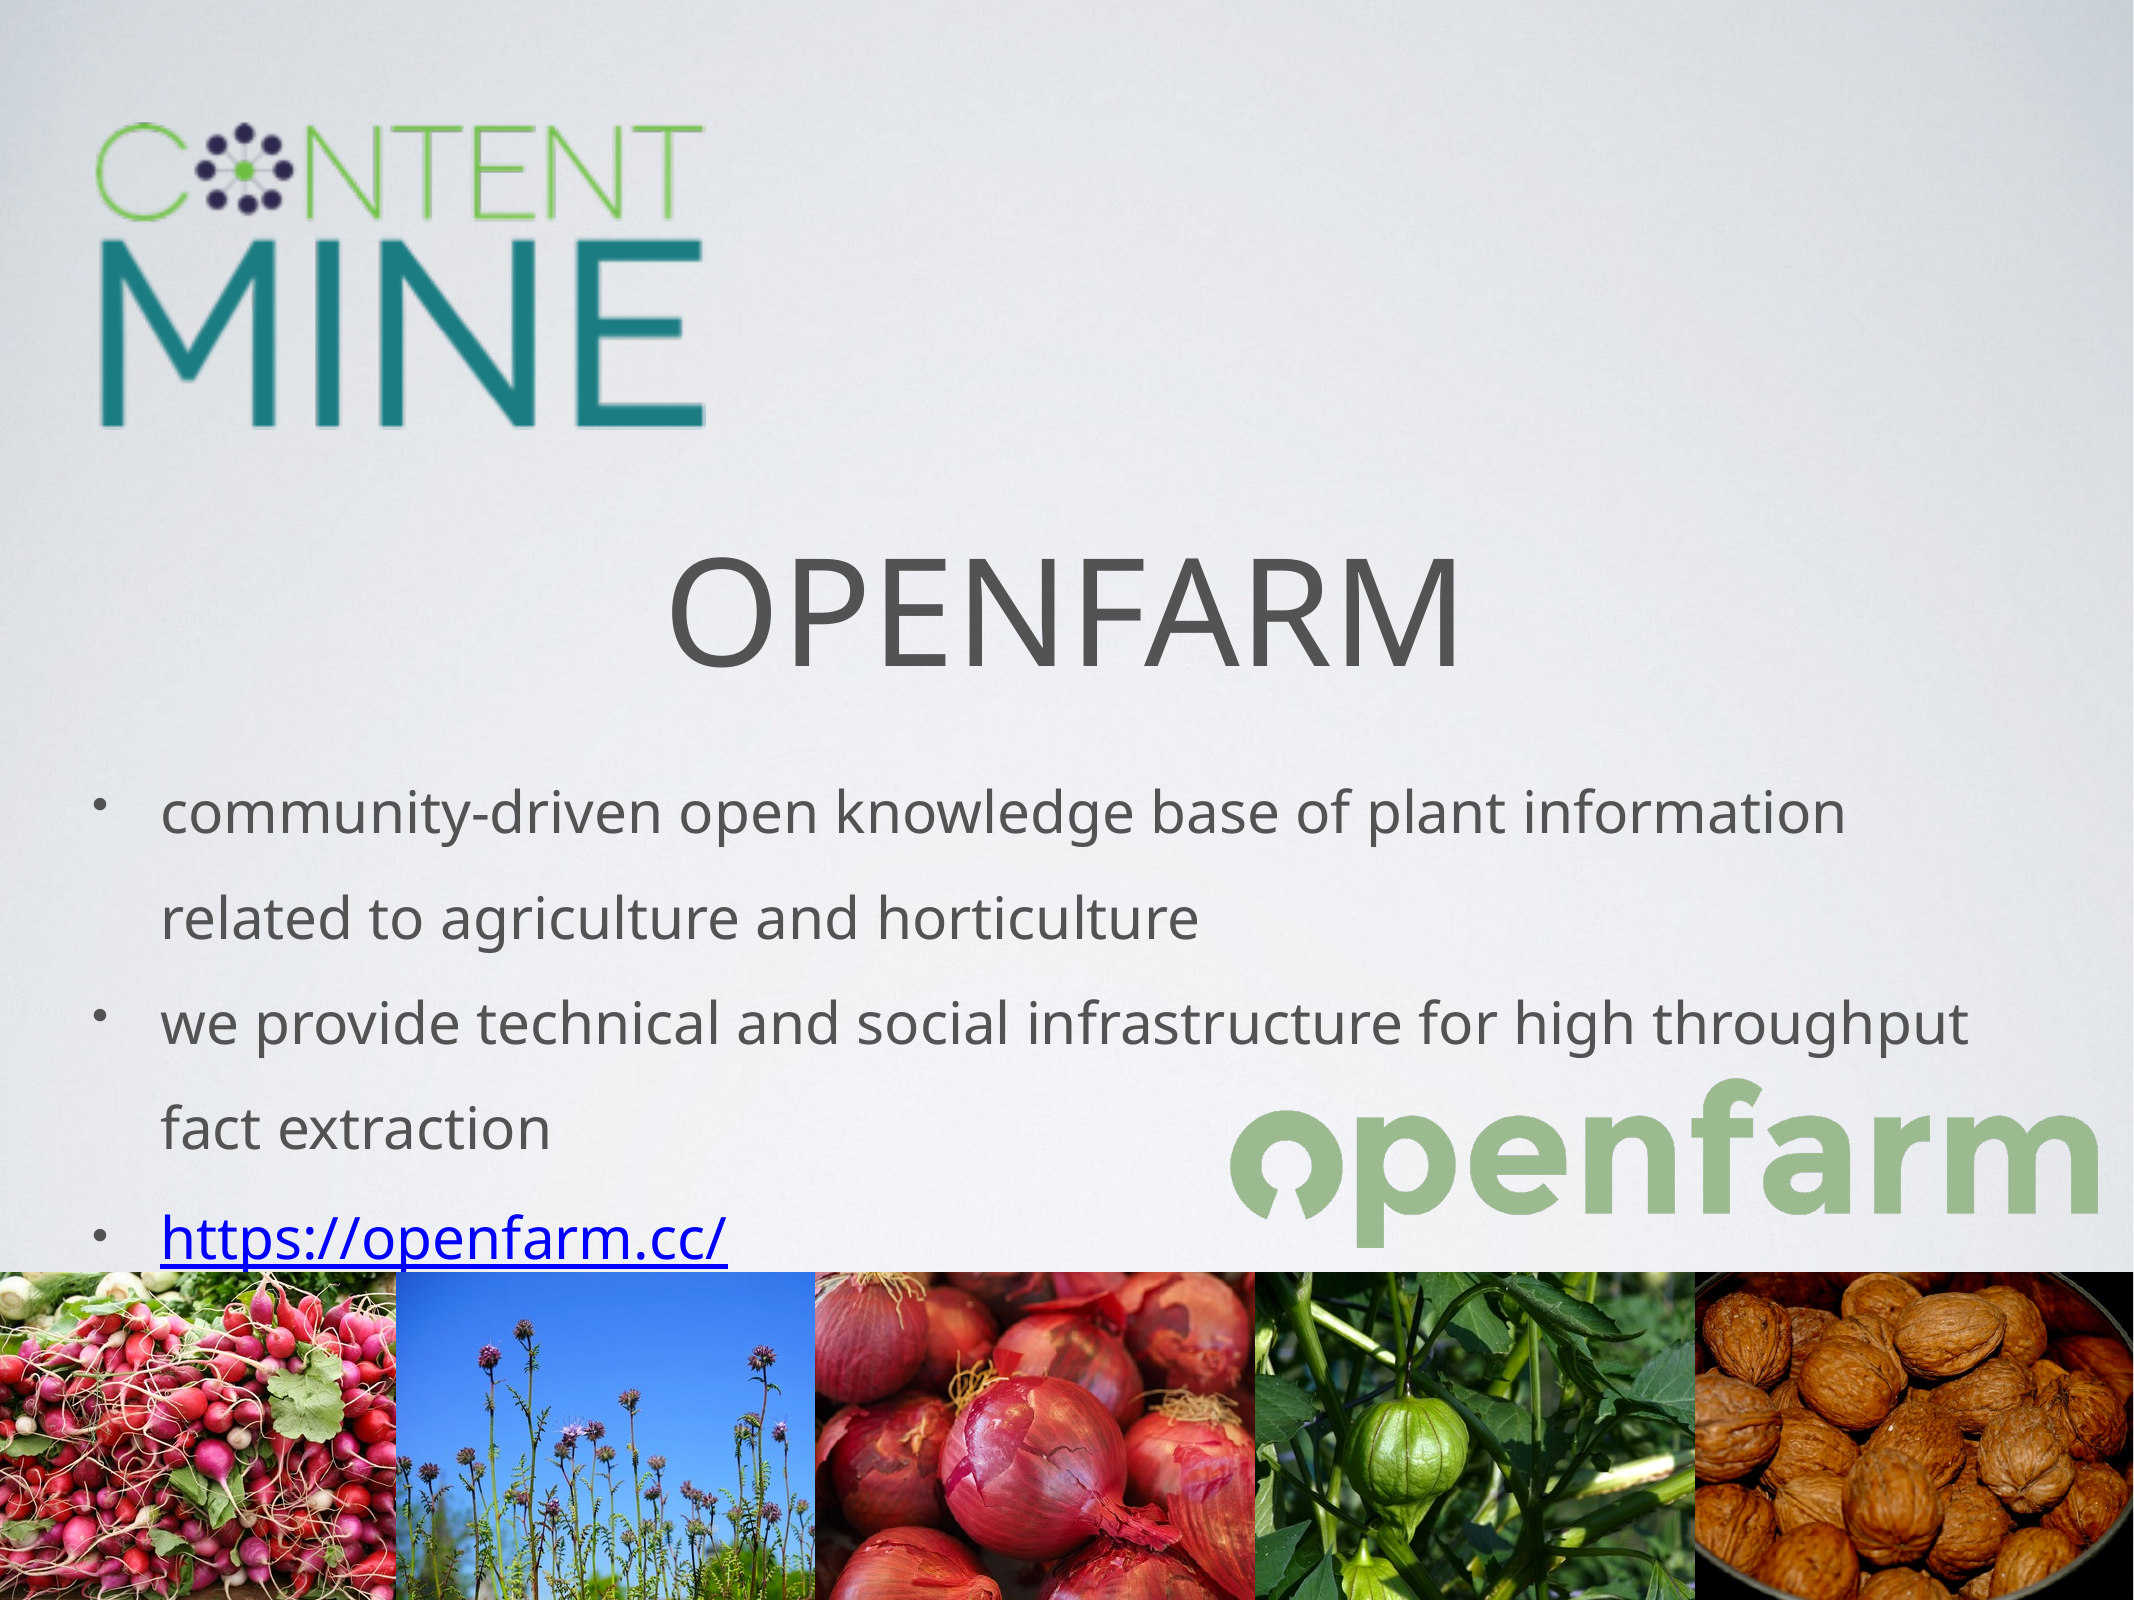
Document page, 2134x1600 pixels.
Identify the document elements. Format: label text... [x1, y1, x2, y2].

picture [0, 0, 2134, 1600]
title Openfarm [192, 507, 1941, 697]
list community-driven open knowledge base of plant information related to agriculture and horticulture we provide technical and social infrastructure for high throughput fact extraction https://openfarm.cc/ [91, 739, 2042, 1144]
